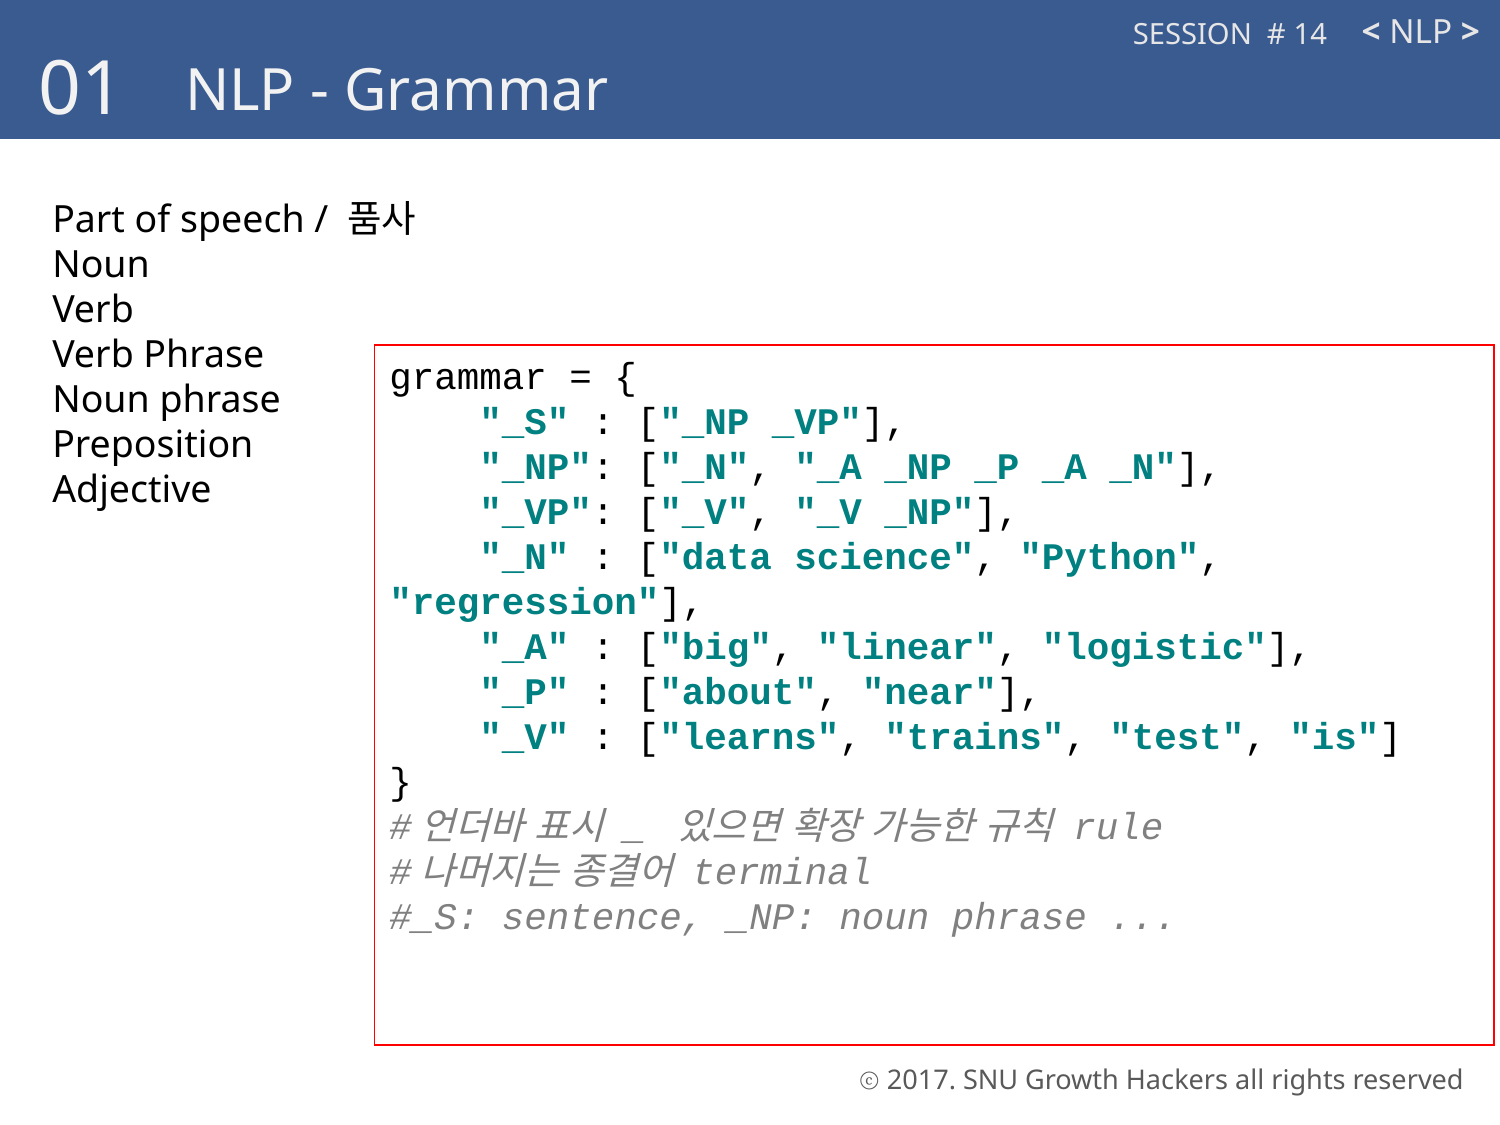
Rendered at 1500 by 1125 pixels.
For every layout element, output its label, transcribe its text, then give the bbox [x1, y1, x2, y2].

text_box [0, 0, 1500, 139]
text_box SESSION # 14 [1118, 7, 1350, 58]
text_box < NLP > [1346, 2, 1495, 58]
text_box 01 [24, 32, 140, 138]
text_box Part of speech / 품사 Noun Verb Verb Phrase Noun phrase Preposition Adjective [37, 187, 788, 608]
text_box NLP - Grammar [170, 44, 624, 130]
text_box ⓒ 2017. SNU Growth Hackers all rights reserved [844, 1055, 1495, 1103]
text_box grammar = { "_S" : ["_NP _VP"], "_NP": ["_N", "_A _NP _P _A _N"], "_VP": ["_V", "_V _NP"], "_N" : ["data science", "Python", "regression"], "_A" : ["big", "linear", "logistic"], "_P" : ["about", "near"], "_V" : ["learns", "trains", "test", "is"] } #언더바 표시 _ 있으면 확장 가능한 규칙 rule #나머지는 종결어 terminal #_S: sentence, _NP: noun phrase ... [374, 344, 1495, 1045]
